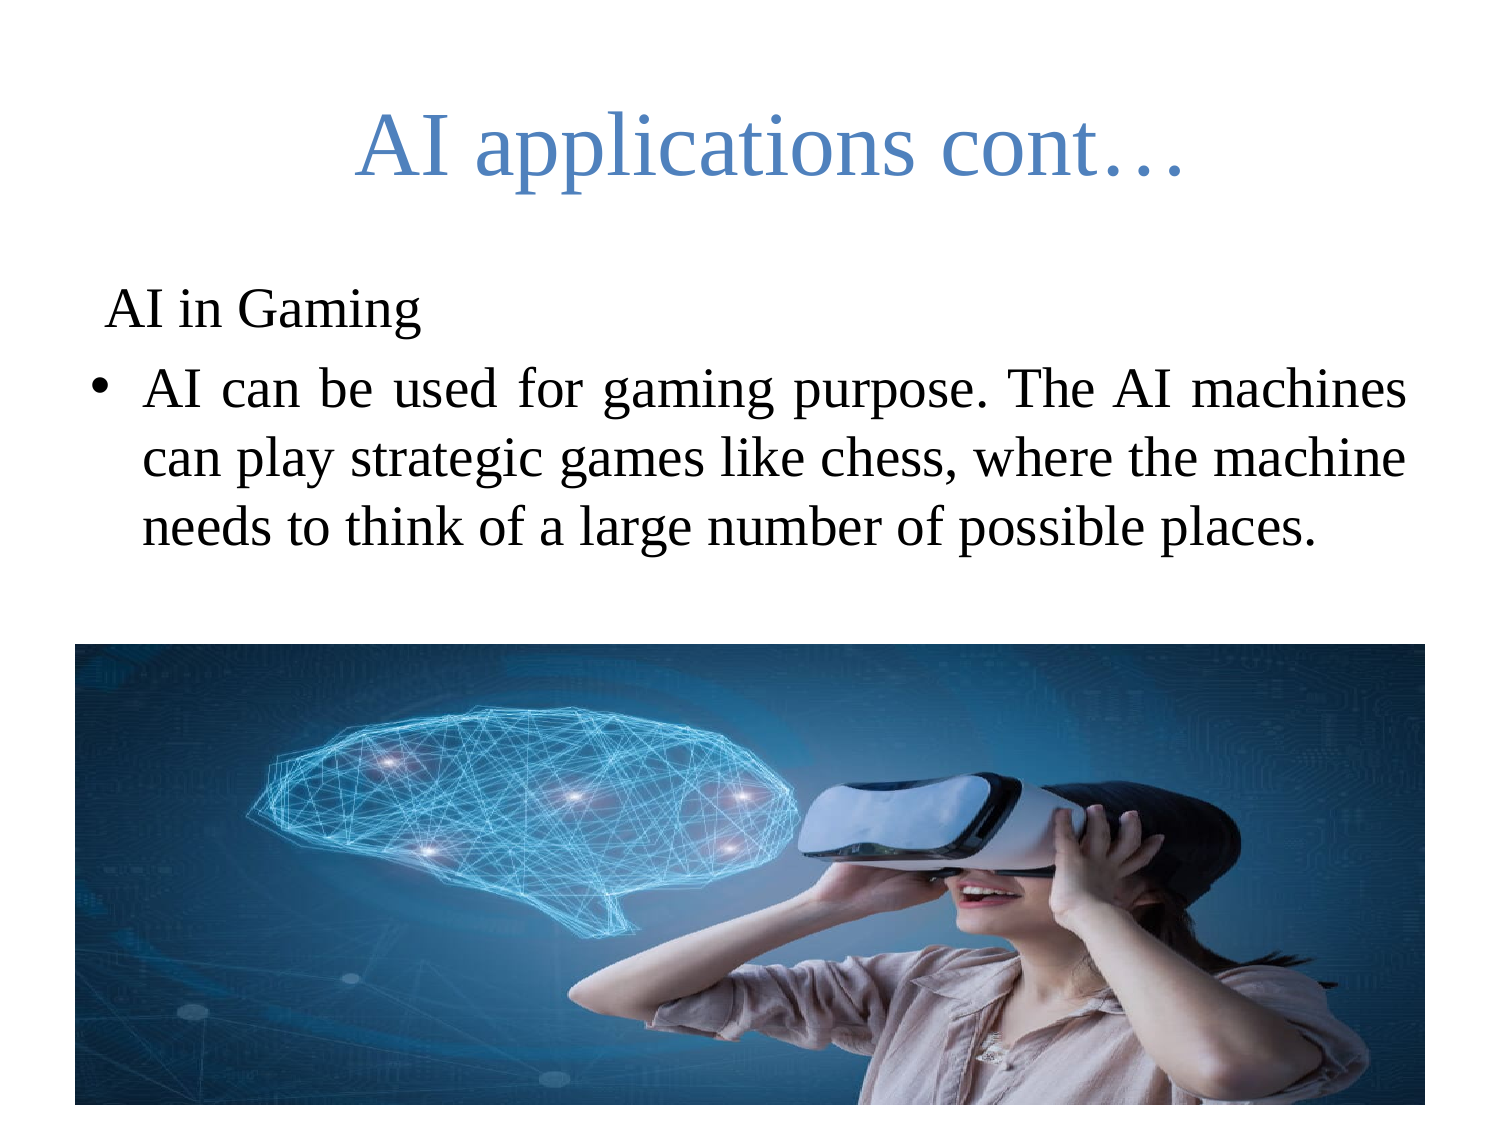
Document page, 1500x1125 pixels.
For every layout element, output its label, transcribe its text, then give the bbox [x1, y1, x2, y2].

title AI applications cont… [75, 45, 1425, 233]
picture [74, 644, 1426, 1106]
list AI in Gaming AI can be used for gaming purpose. The AI machines can play strategic games like chess, where the machine needs to think of a large number of possible places. [75, 262, 1425, 625]
